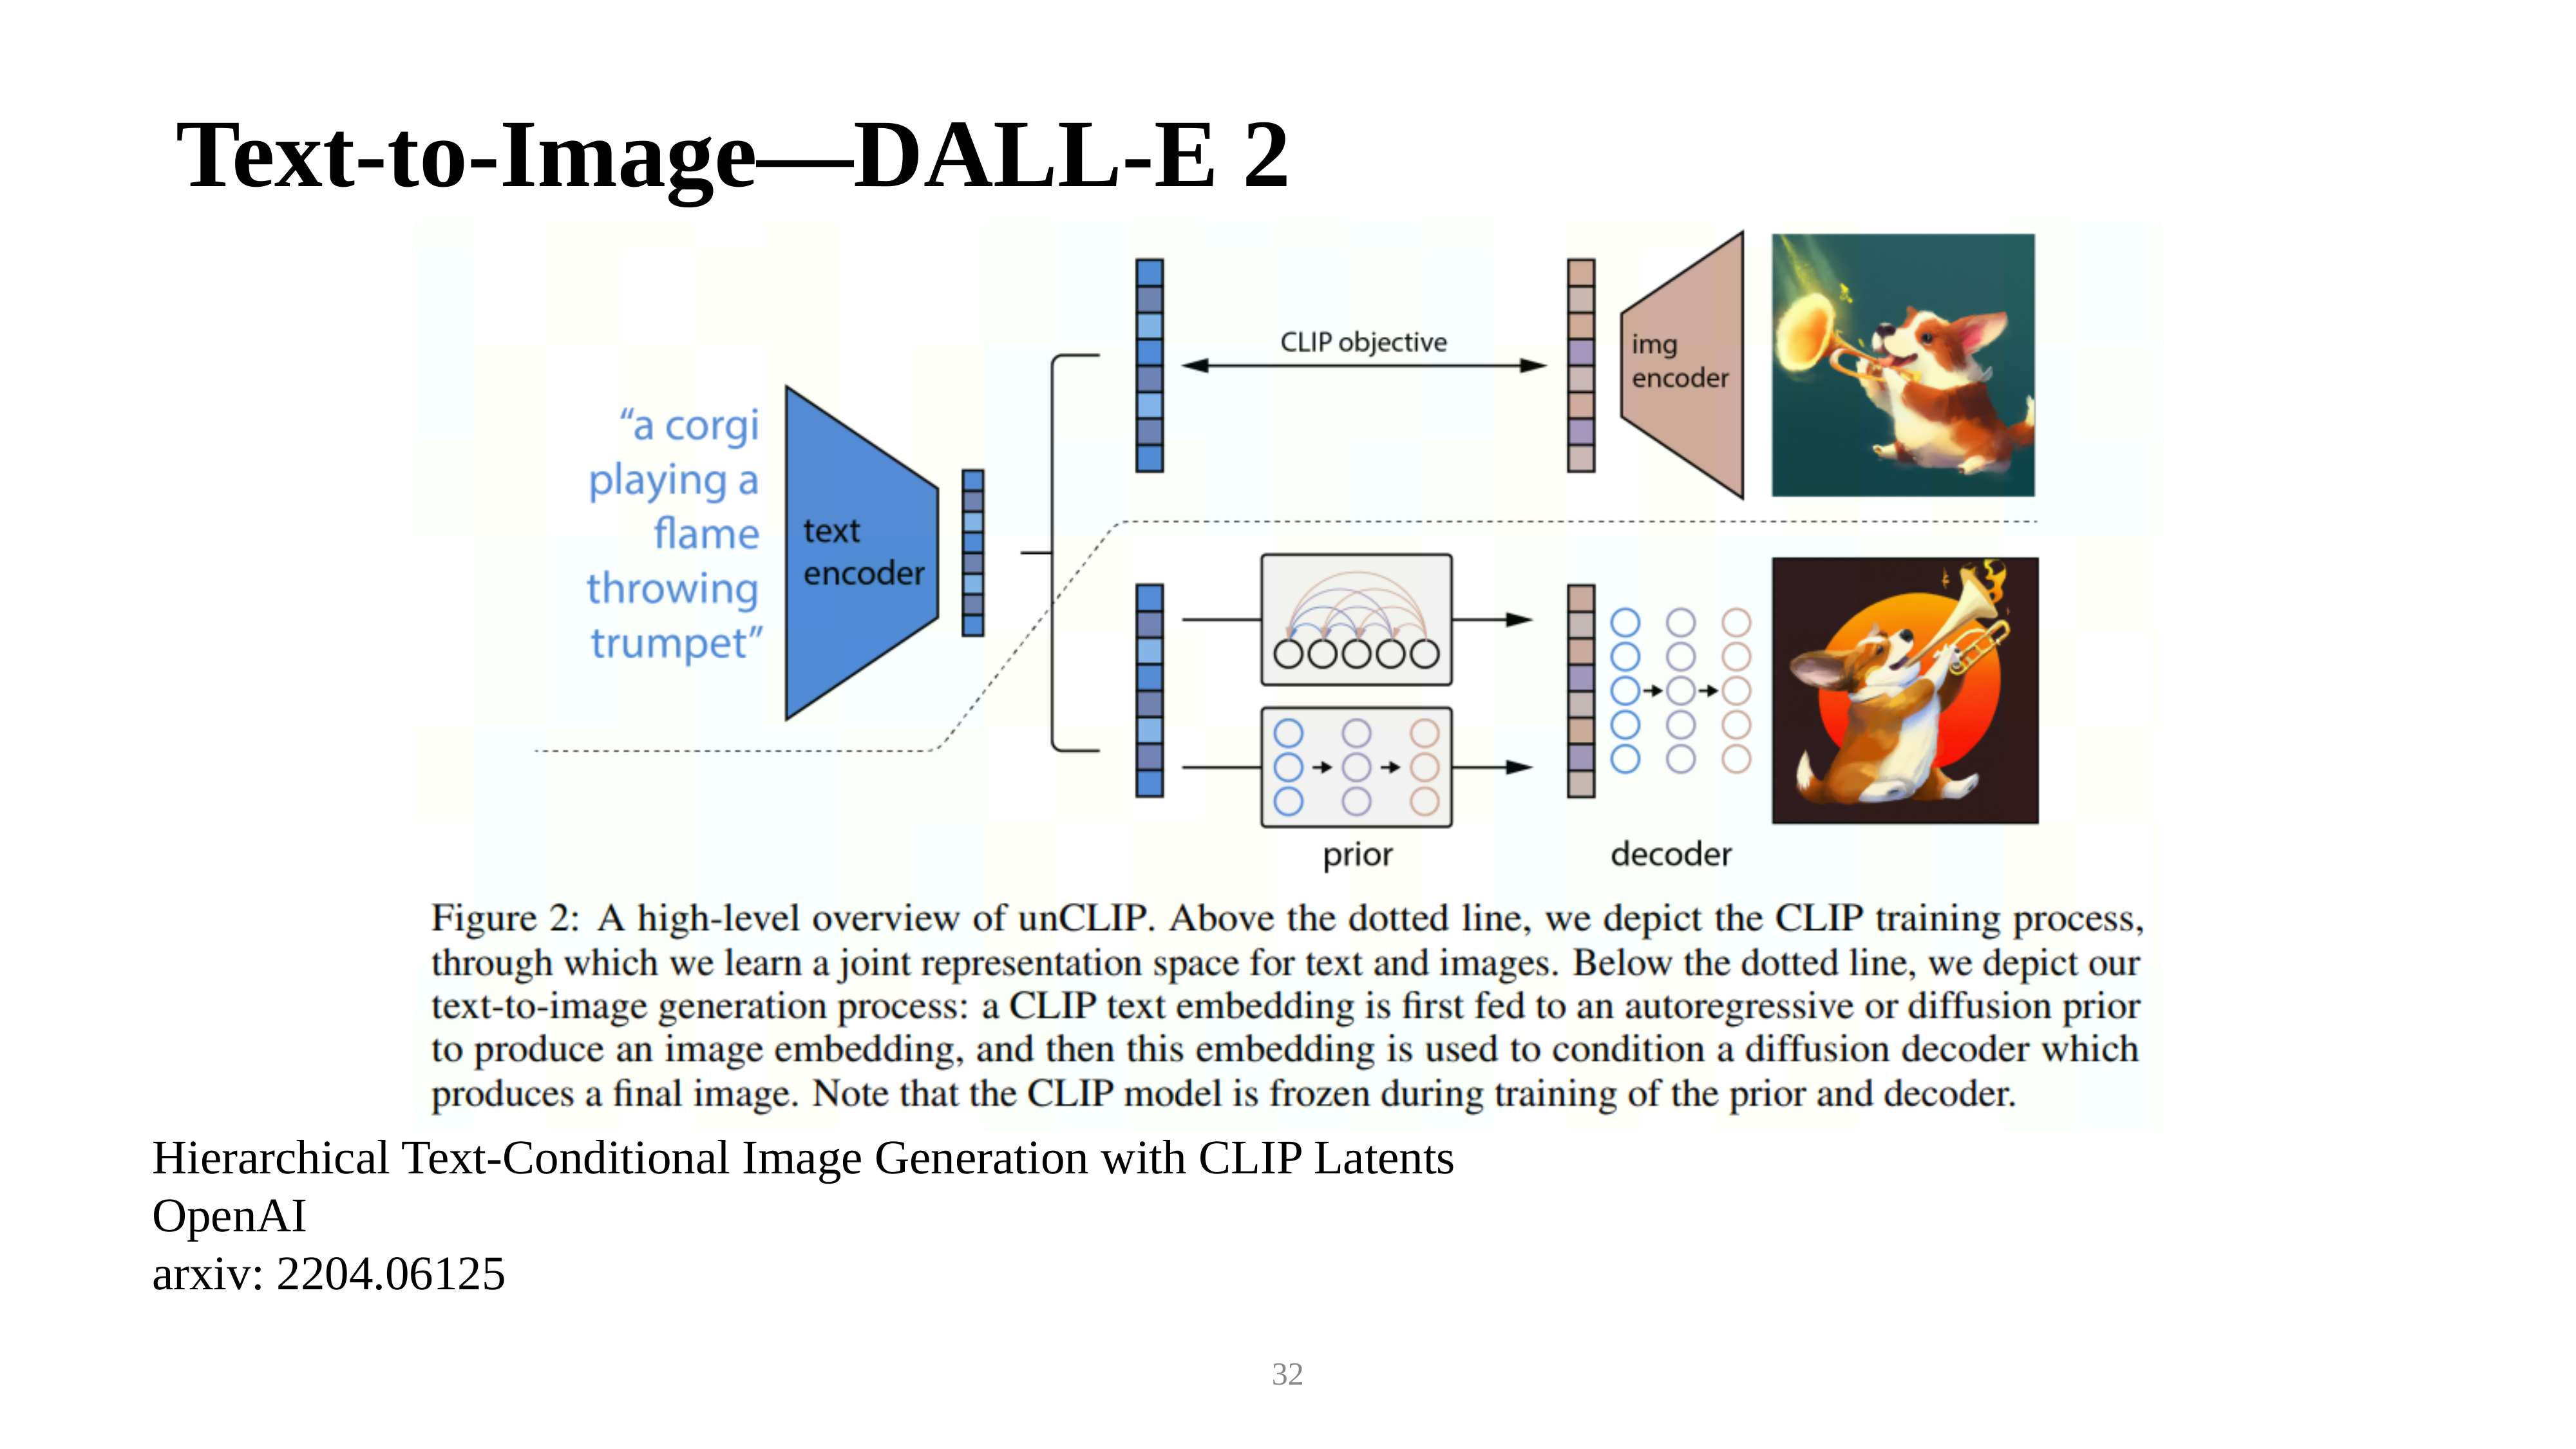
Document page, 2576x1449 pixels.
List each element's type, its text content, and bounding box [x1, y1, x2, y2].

text_box Hierarchical Text-Conditional Image Generation with CLIP Latents OpenAI arxiv: 2204.06125 [142, 1115, 2450, 1309]
text_box Text-to-Image—DALL-E 2 [142, 78, 2345, 232]
slide_number 31 [1258, 1342, 1318, 1402]
picture [415, 222, 2161, 1131]
